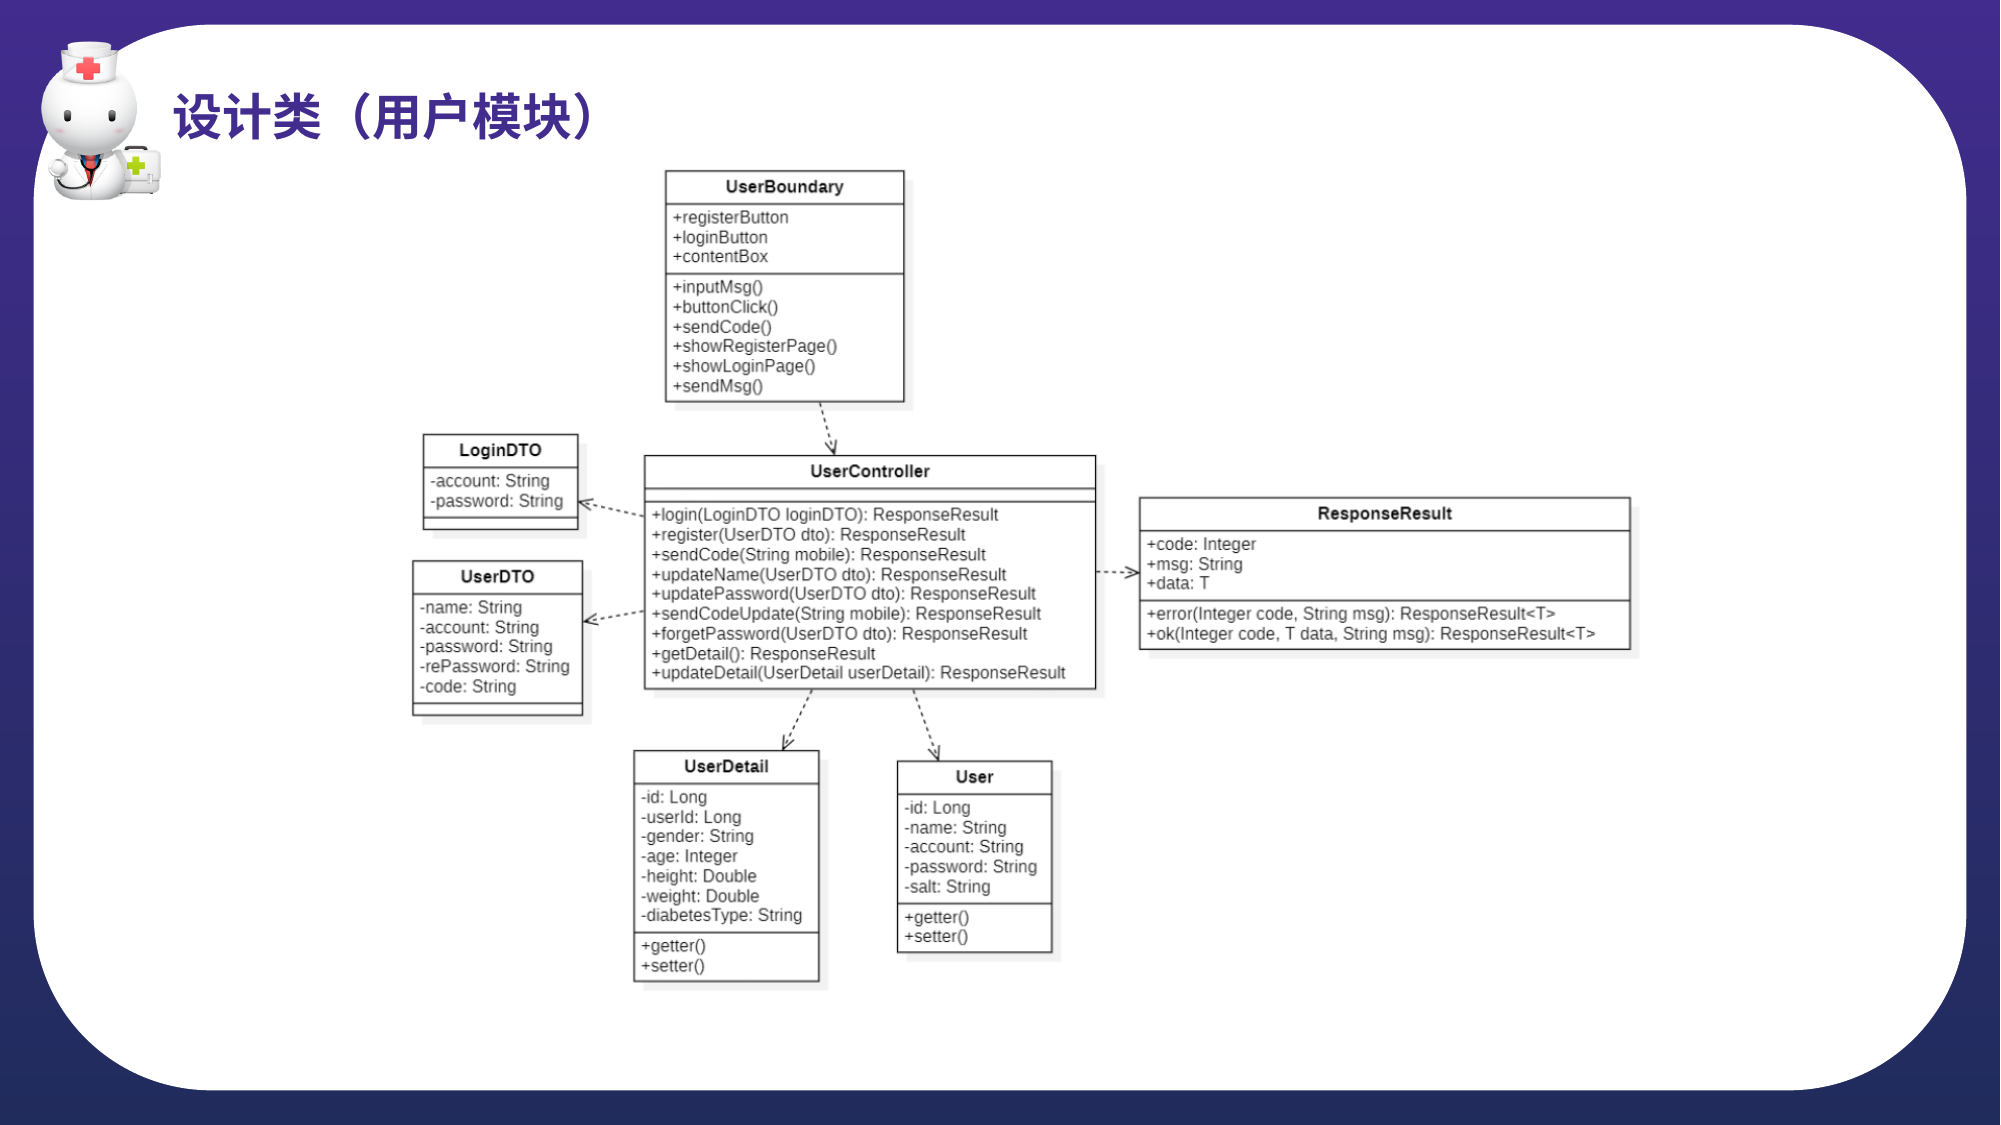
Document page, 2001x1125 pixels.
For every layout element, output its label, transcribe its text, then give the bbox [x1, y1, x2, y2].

picture [0, 24, 222, 263]
picture [403, 161, 1663, 991]
text_box [0, 0, 2000, 1125]
text_box [32, 23, 1968, 1092]
text_box 设计类（用户模块） [222, 78, 851, 153]
